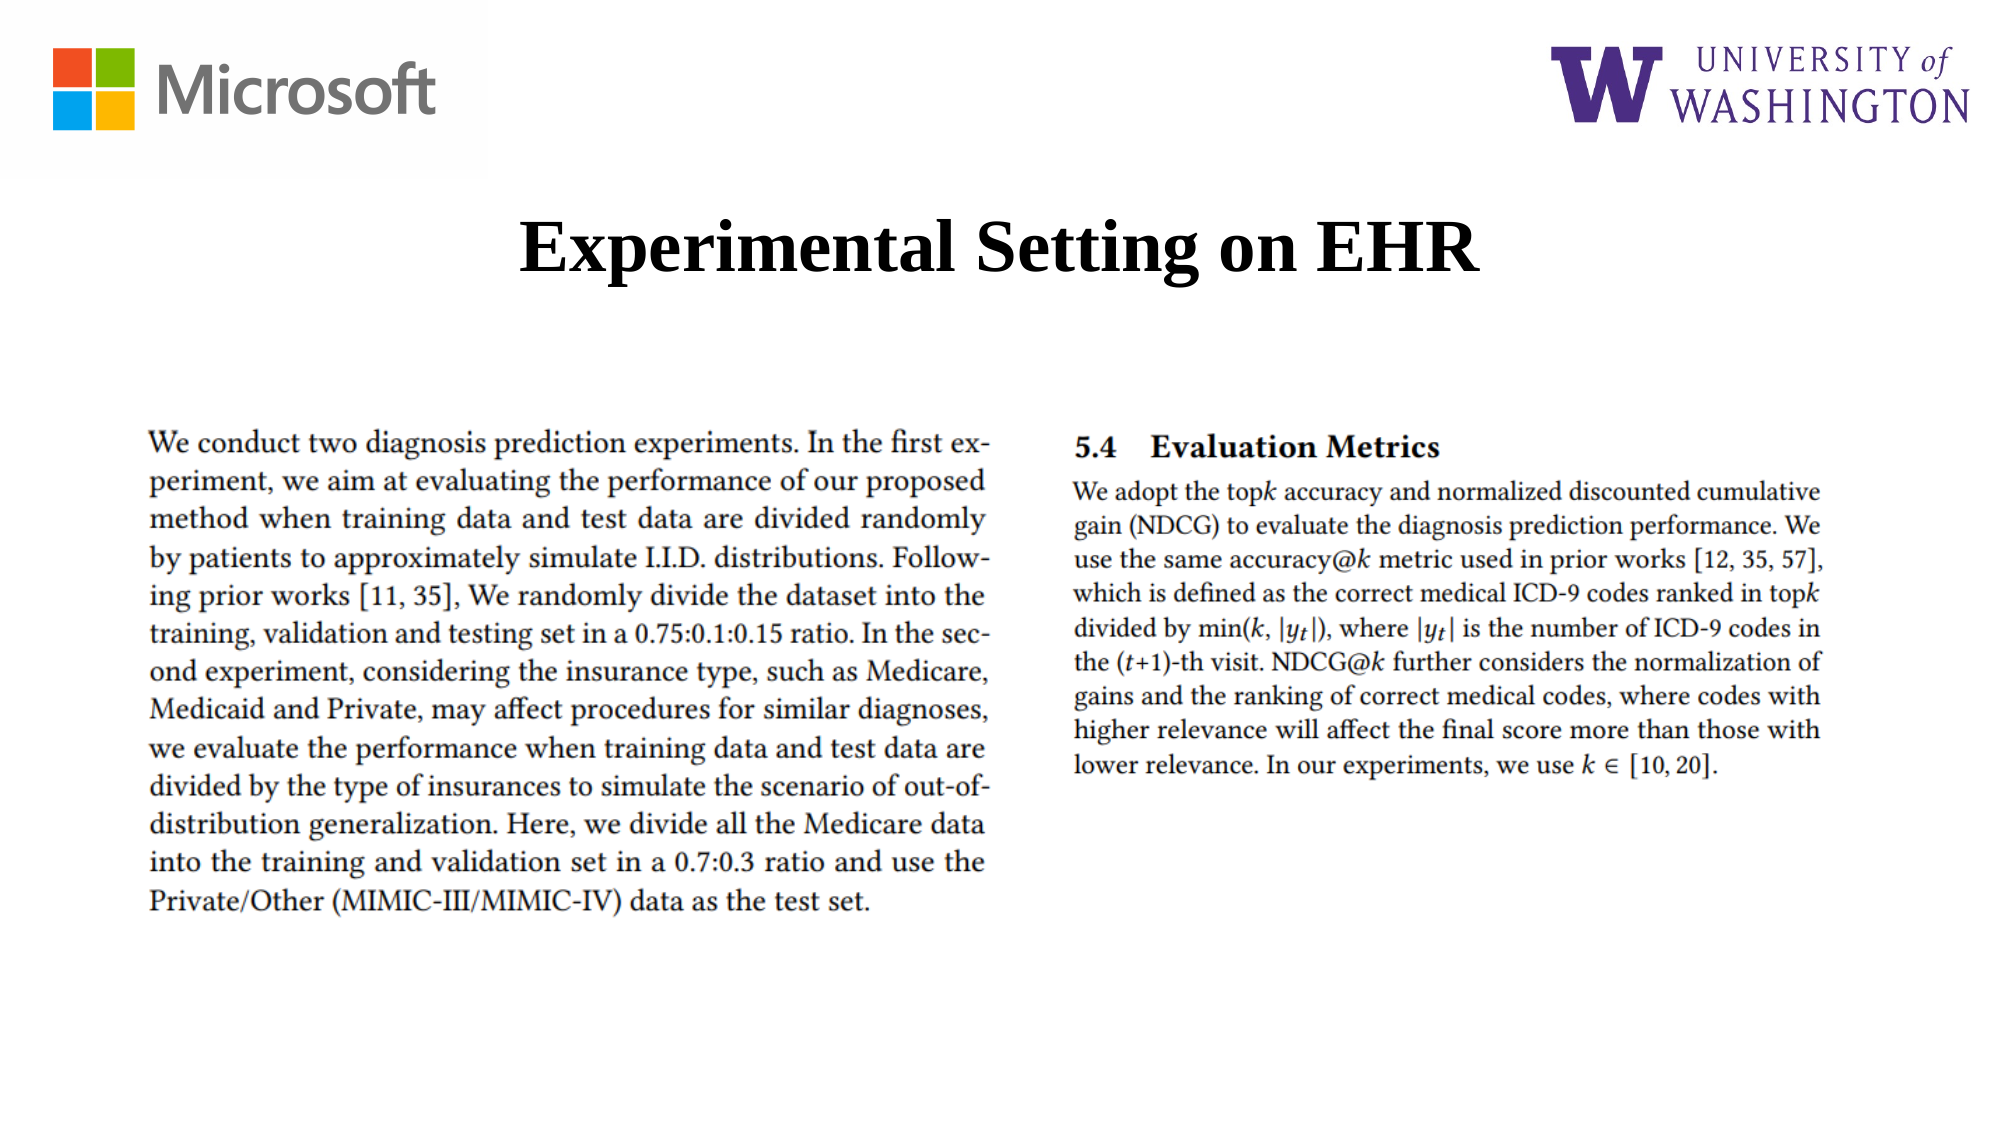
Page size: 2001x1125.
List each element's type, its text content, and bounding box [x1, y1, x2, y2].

picture [0, 0, 488, 179]
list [137, 416, 1016, 933]
title Experimental Setting on EHR [137, 138, 1863, 356]
picture [1546, 41, 1971, 131]
picture [1062, 411, 1841, 801]
